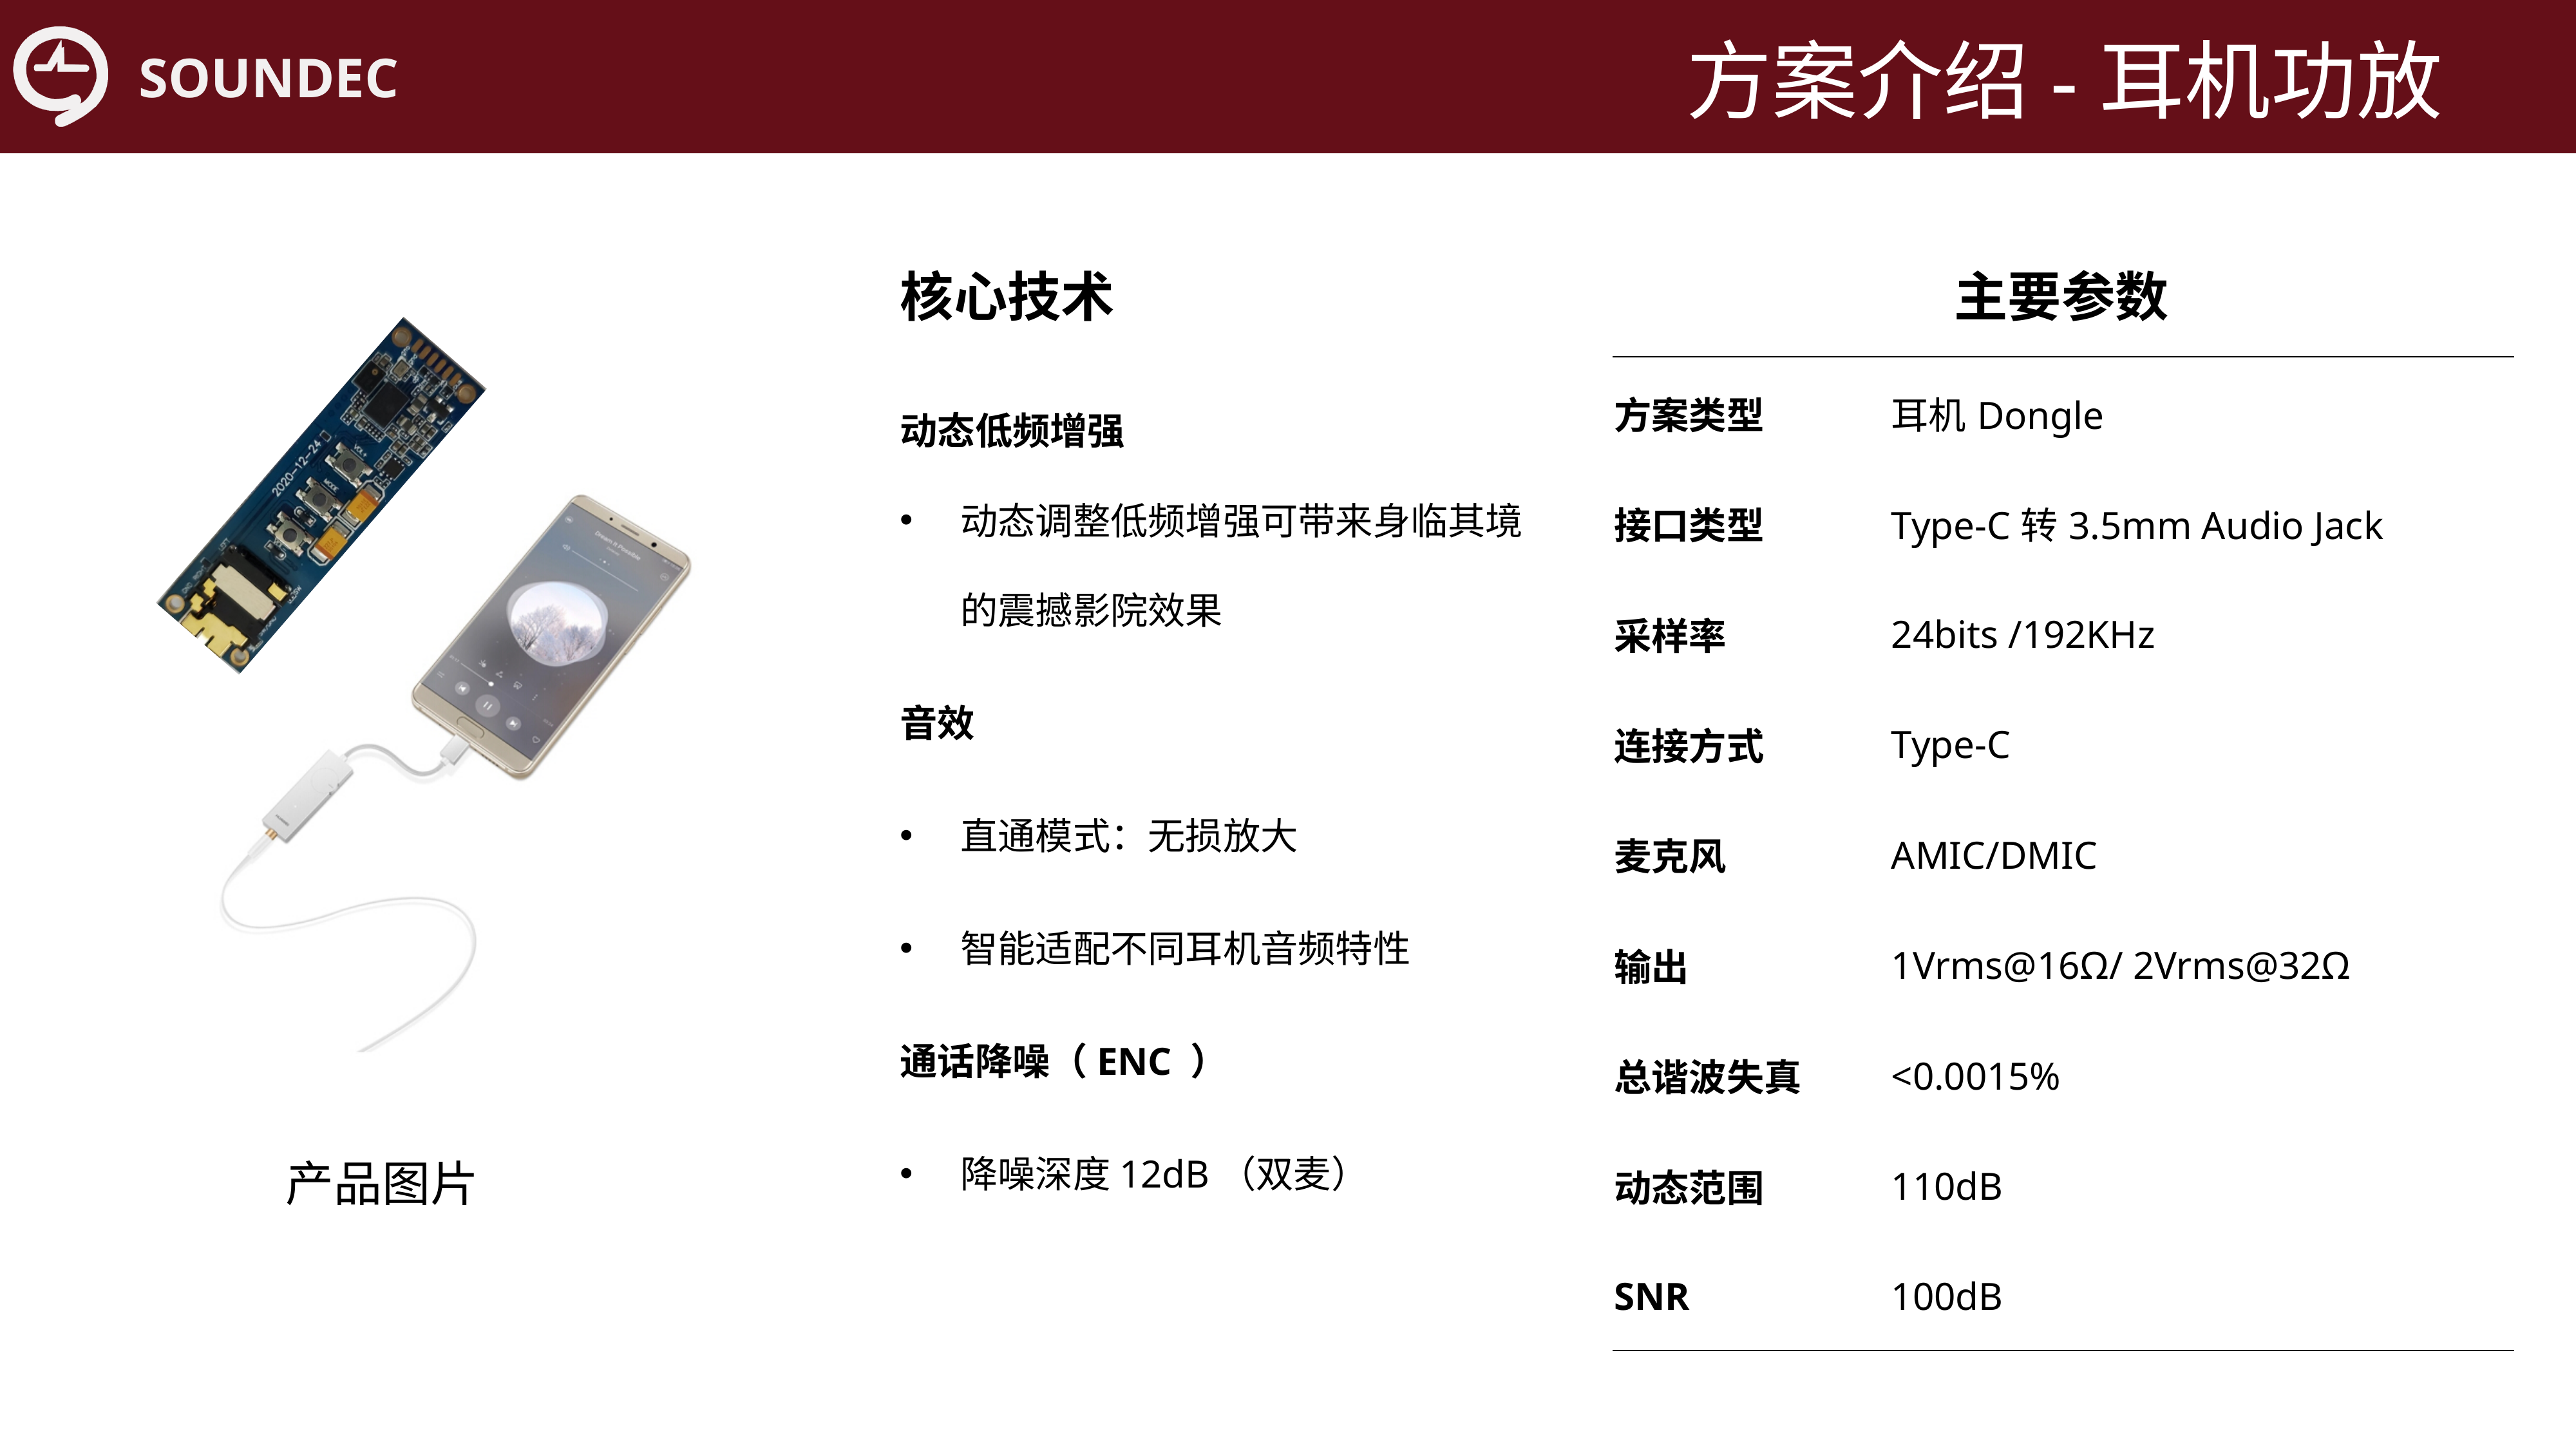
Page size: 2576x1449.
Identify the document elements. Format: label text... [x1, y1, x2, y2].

table_cell 1Vrms@16Ω/ 2Vrms@32Ω [1890, 909, 2514, 1019]
text_box 主要参数 [1944, 258, 2216, 332]
table_cell SNR [1613, 1240, 1890, 1350]
table_cell 麦克风 [1613, 799, 1890, 909]
table_cell 110dB [1890, 1130, 2514, 1240]
title 方案介绍-耳机功放 [1594, 23, 2534, 133]
text_box 动态低频增强 动态调整低频增强可带来身临其境 的震撼影院效果 音效 直通模式：无损放大 智能适配不同耳机音频特性 通话降噪（ENC ） 降噪深度12dB（双麦） [891, 357, 1558, 1291]
table_cell <0.0015% [1890, 1019, 2514, 1130]
table_cell 100dB [1890, 1240, 2514, 1350]
text_box 核心技术 [891, 258, 1162, 332]
table_cell 24bits /192KHz [1890, 578, 2514, 688]
picture [131, 316, 779, 1063]
table_header 耳机Dongle [1890, 357, 2514, 468]
table_cell 连接方式 [1613, 688, 1890, 799]
text_box 产品图片 [276, 1148, 559, 1216]
table_cell 动态范围 [1613, 1130, 1890, 1240]
table_cell 输出 [1613, 909, 1890, 1019]
table_header 方案类型 [1613, 357, 1890, 468]
table_cell 总谐波失真 [1613, 1019, 1890, 1130]
table_cell 接口类型 [1613, 468, 1890, 578]
table_cell AMIC/DMIC [1890, 799, 2514, 909]
table_cell 采样率 [1613, 578, 1890, 688]
table_cell Type-C [1890, 688, 2514, 799]
picture [5, 22, 116, 129]
table_cell Type-C转3.5mm Audio Jack [1890, 468, 2514, 578]
